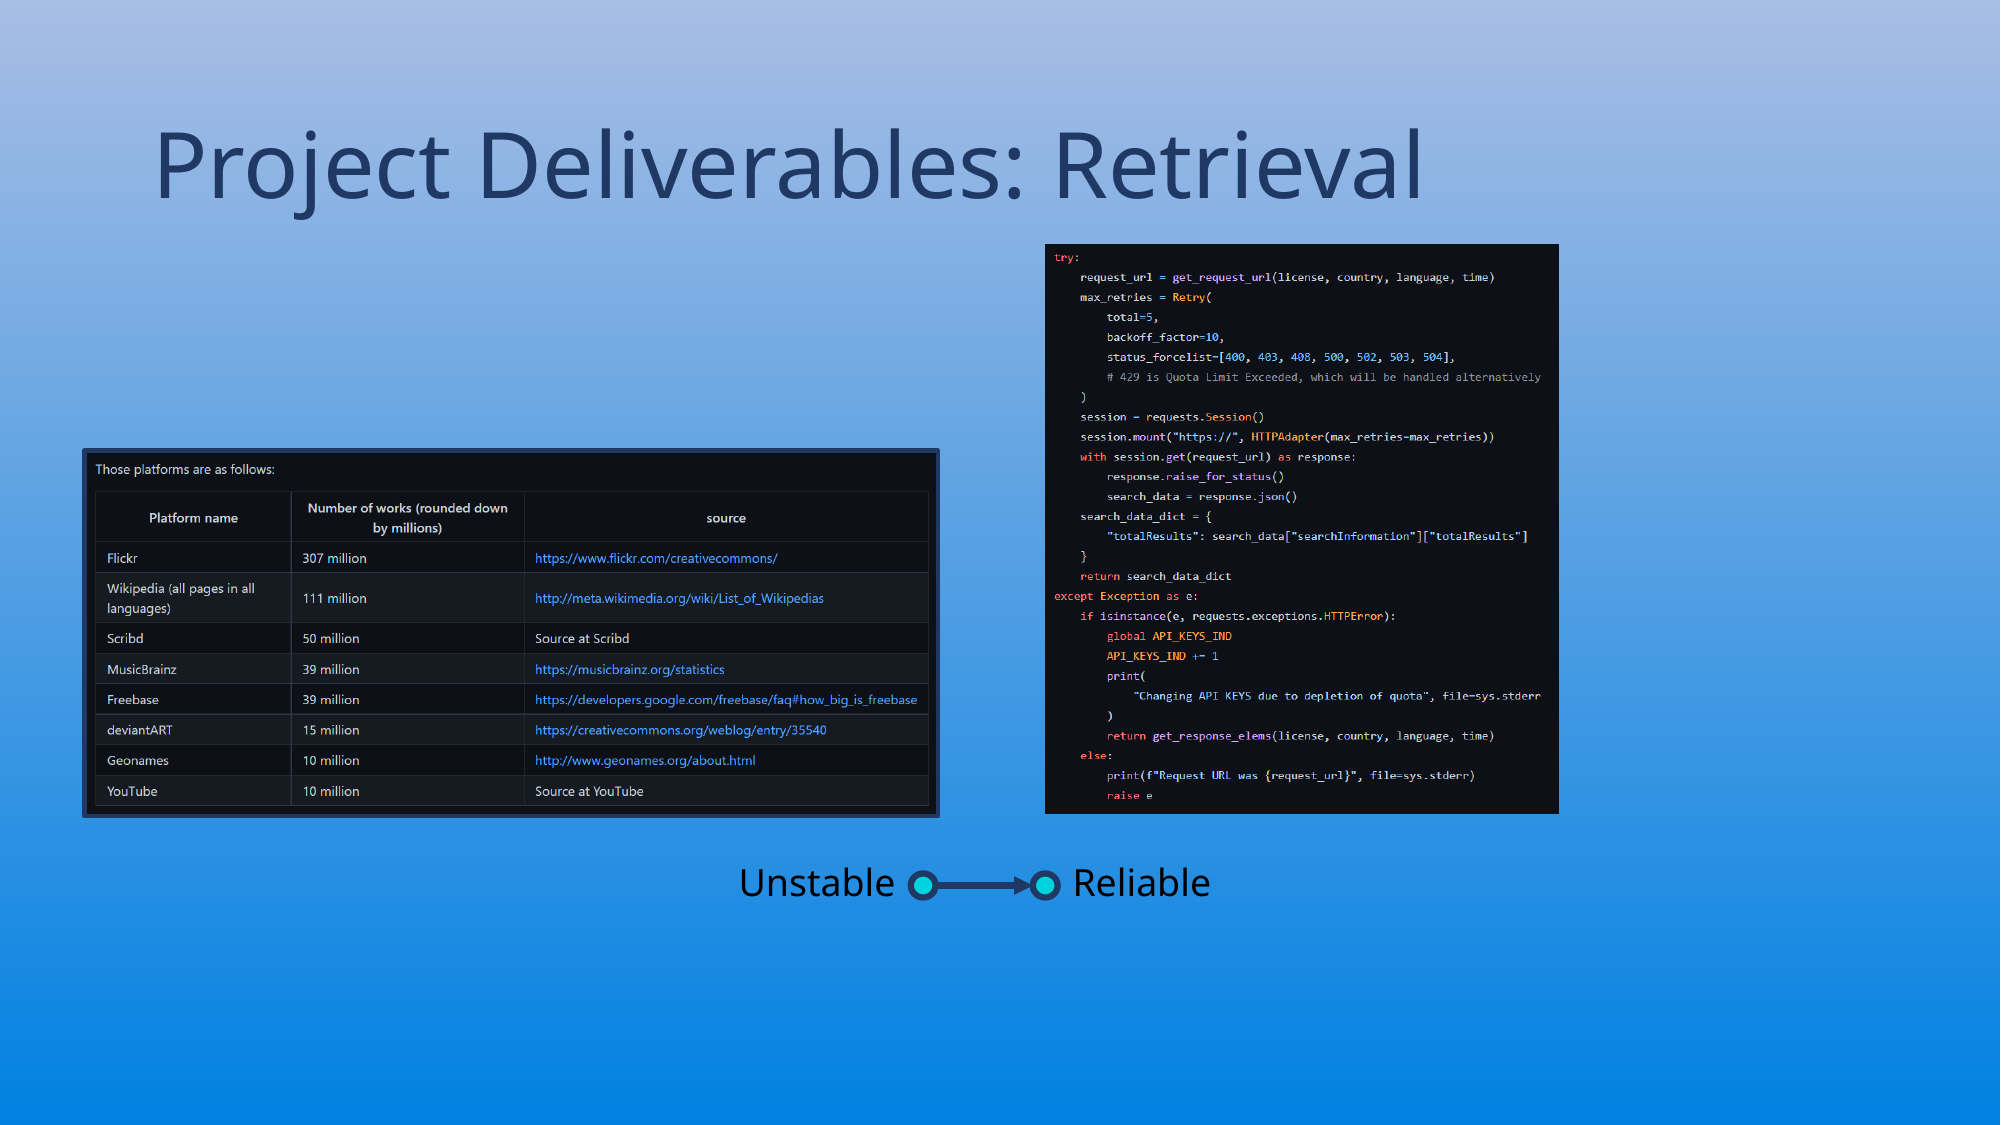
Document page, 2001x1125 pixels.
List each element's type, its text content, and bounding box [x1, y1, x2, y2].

title Project Deliverables: Retrieval [137, 59, 1863, 278]
text_box Reliable [1057, 851, 1314, 912]
text_box [911, 873, 936, 898]
picture [86, 452, 936, 814]
picture [1044, 243, 1559, 814]
text_box [1032, 873, 1057, 898]
text_box Unstable [654, 851, 911, 912]
